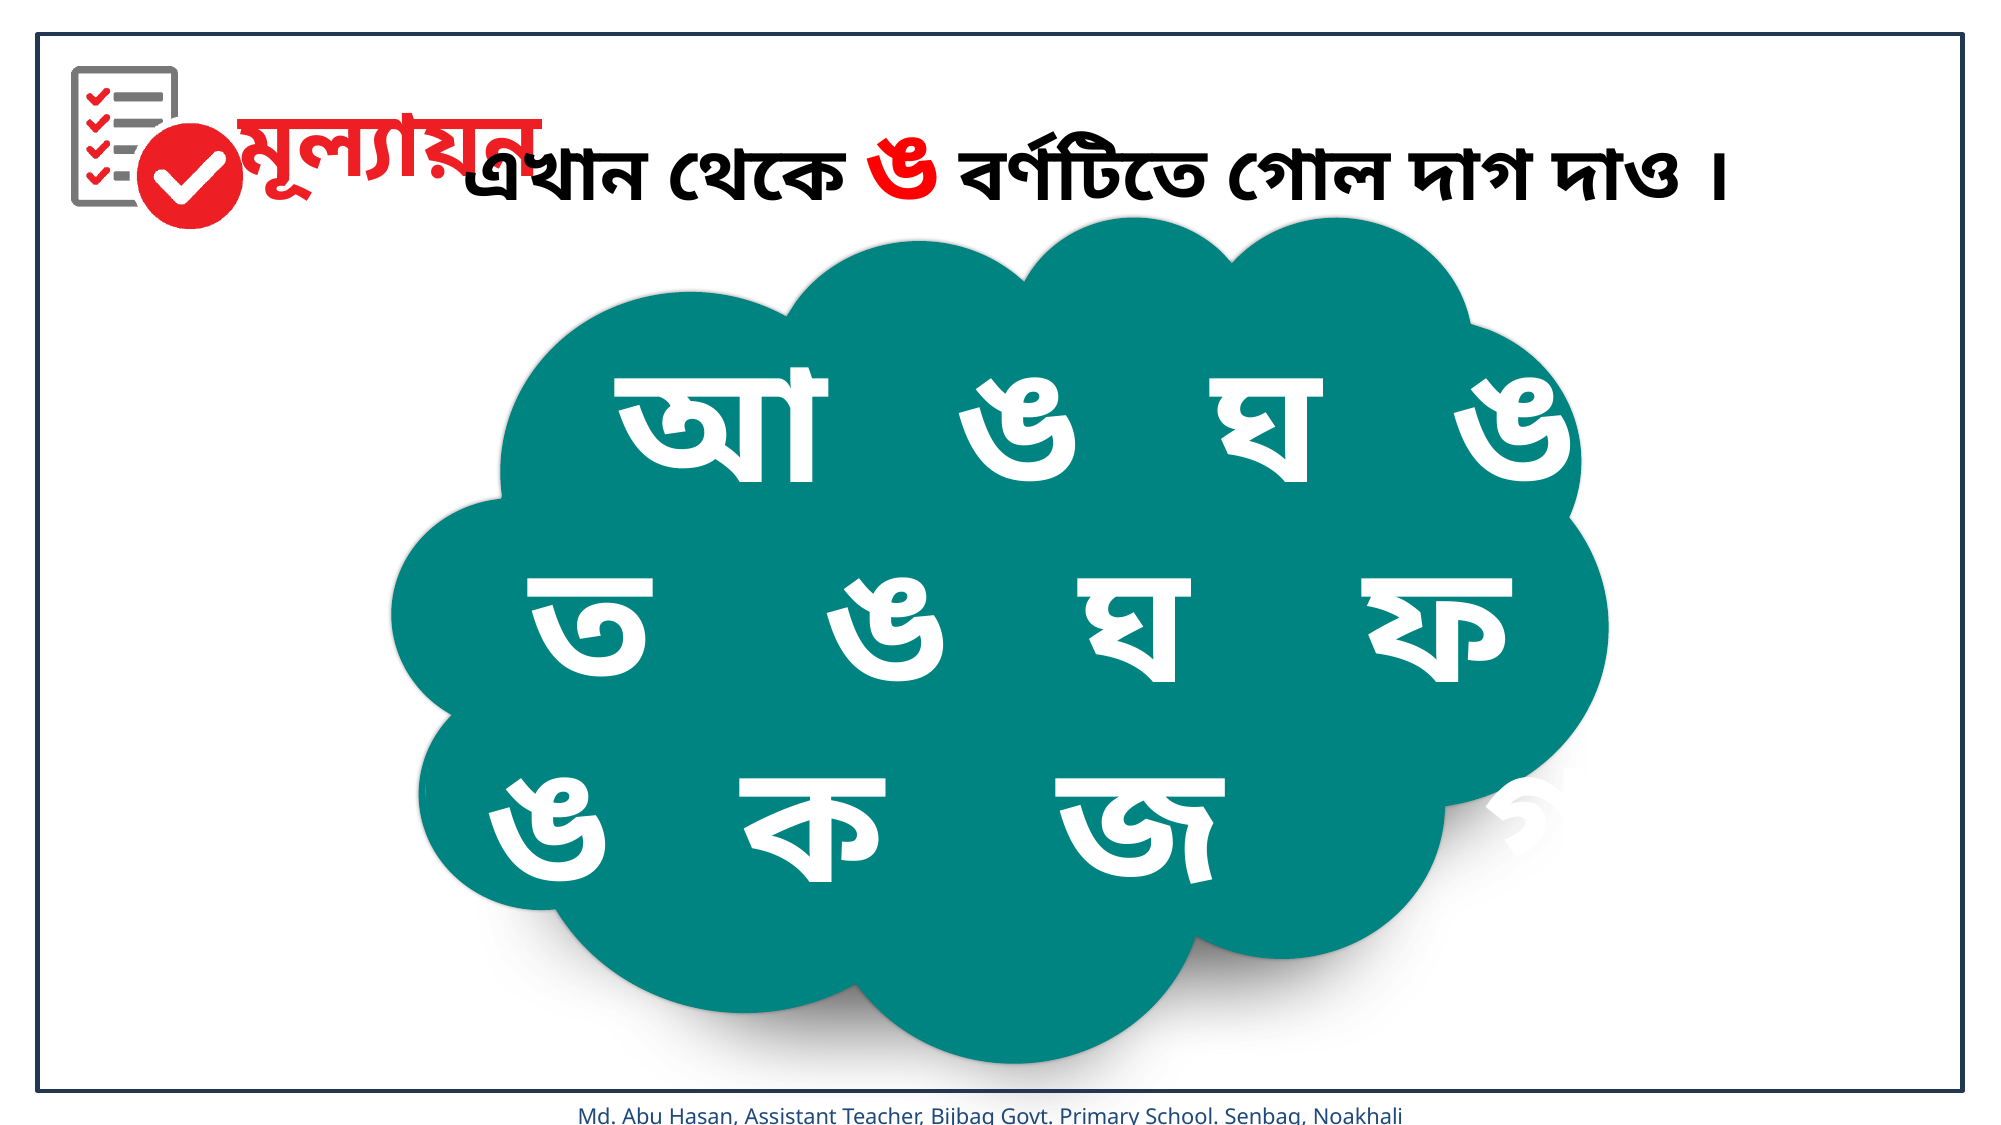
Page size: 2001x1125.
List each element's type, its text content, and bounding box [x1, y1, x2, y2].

text_box [35, 32, 1965, 1093]
text_box এখান থেকে ঙ বর্ণটিতে গোল দাগ দাও । [448, 93, 1746, 229]
picture [71, 66, 243, 229]
text_box মূল্যায়ন [248, 77, 673, 202]
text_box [391, 217, 1665, 1064]
